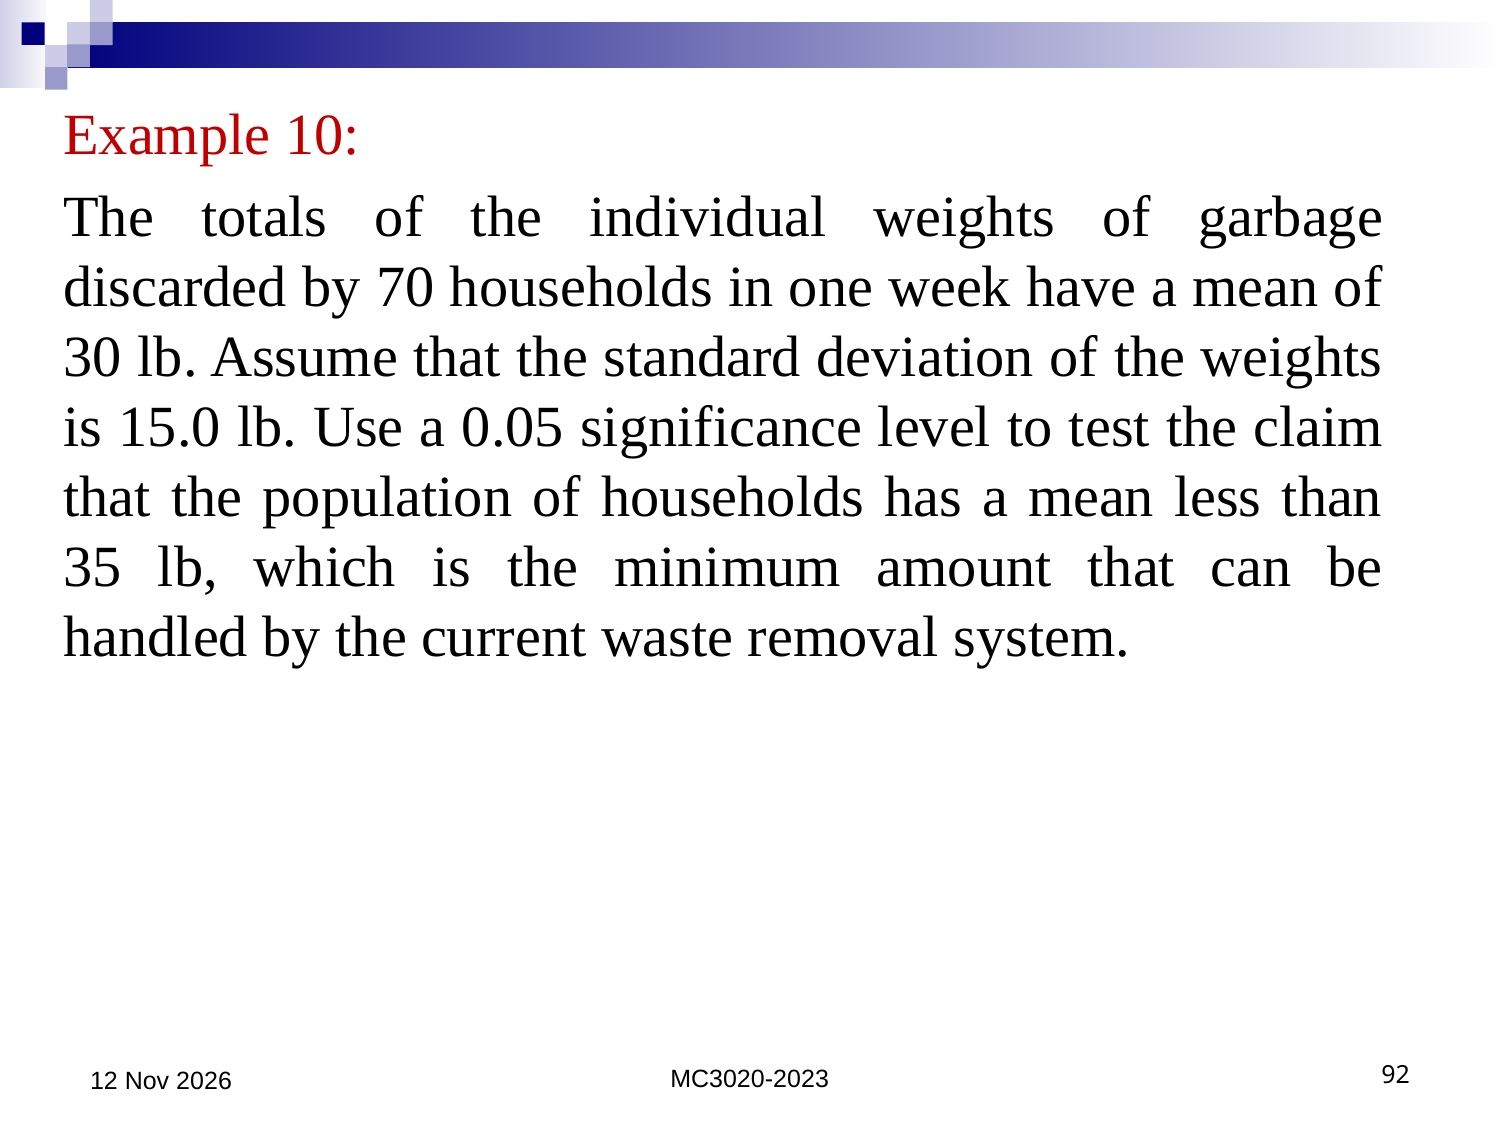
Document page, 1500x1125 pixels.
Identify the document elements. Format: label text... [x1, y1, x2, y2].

footer MC3020-2023 [512, 1025, 988, 1100]
slide_number 92 [1074, 1025, 1425, 1100]
list Example 10: The totals of the individual weights of garbage discarded by 70 households in one week have a mean of 30 lb. Assume that the standard deviation of the weights is 15.0 lb. Use a 0.05 significance level to test the claim that the population of households has a mean less than 35 lb, which is the minimum amount that can be handled by the current waste removal system. [48, 88, 1399, 727]
slide_number 16-Jun-23 [75, 1024, 425, 1103]
